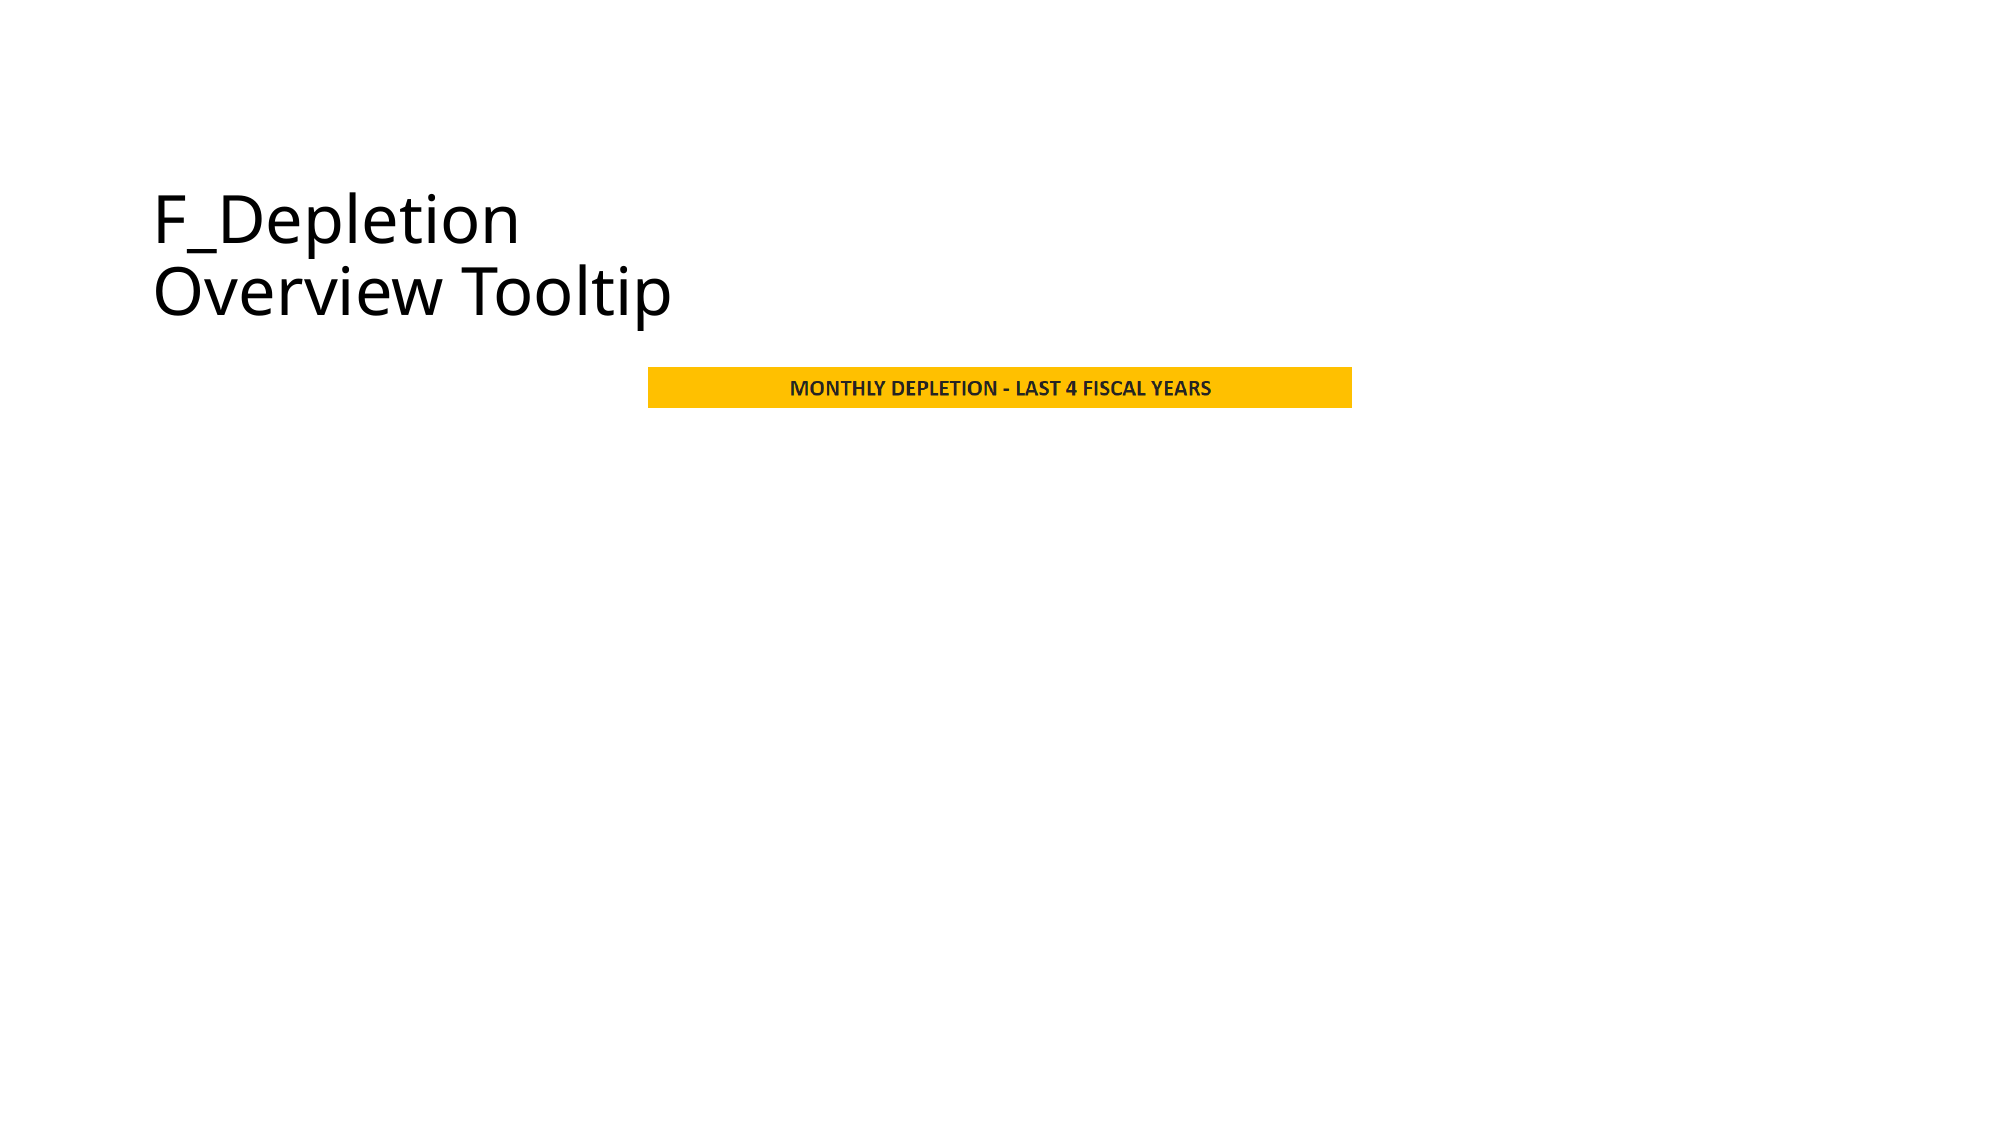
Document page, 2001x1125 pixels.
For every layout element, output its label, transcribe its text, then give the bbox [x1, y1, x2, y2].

picture [648, 367, 1352, 758]
title F_Depletion Overview Tooltip [137, 75, 783, 338]
